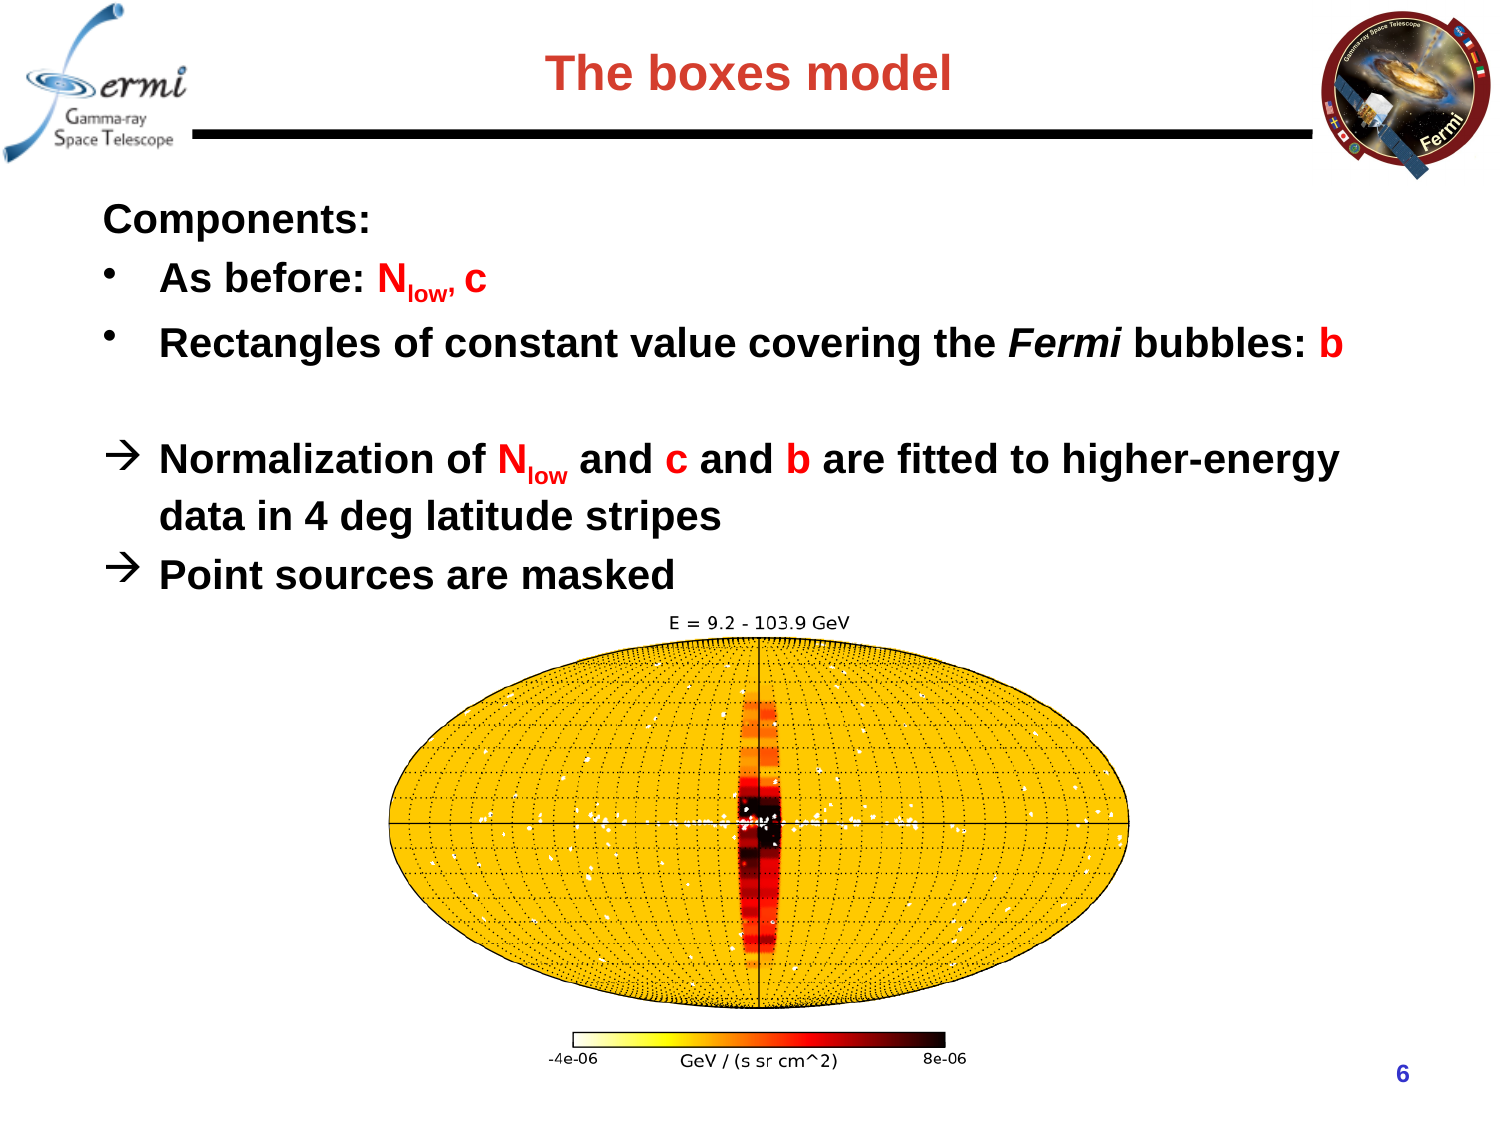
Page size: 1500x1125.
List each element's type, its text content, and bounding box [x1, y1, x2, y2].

title The boxes model [185, 16, 1313, 125]
picture [371, 608, 1144, 1100]
picture [0, 0, 189, 167]
list Components: As before: Nlow, c Rectangles of constant value covering the Fermi bubbles: b Normalization of Nlow and c and b are fitted to higher-energy data in 4 deg latitude stripes Point sources are masked [102, 184, 1414, 1010]
slide_number 5 [1147, 1042, 1425, 1103]
picture [1312, 0, 1500, 186]
